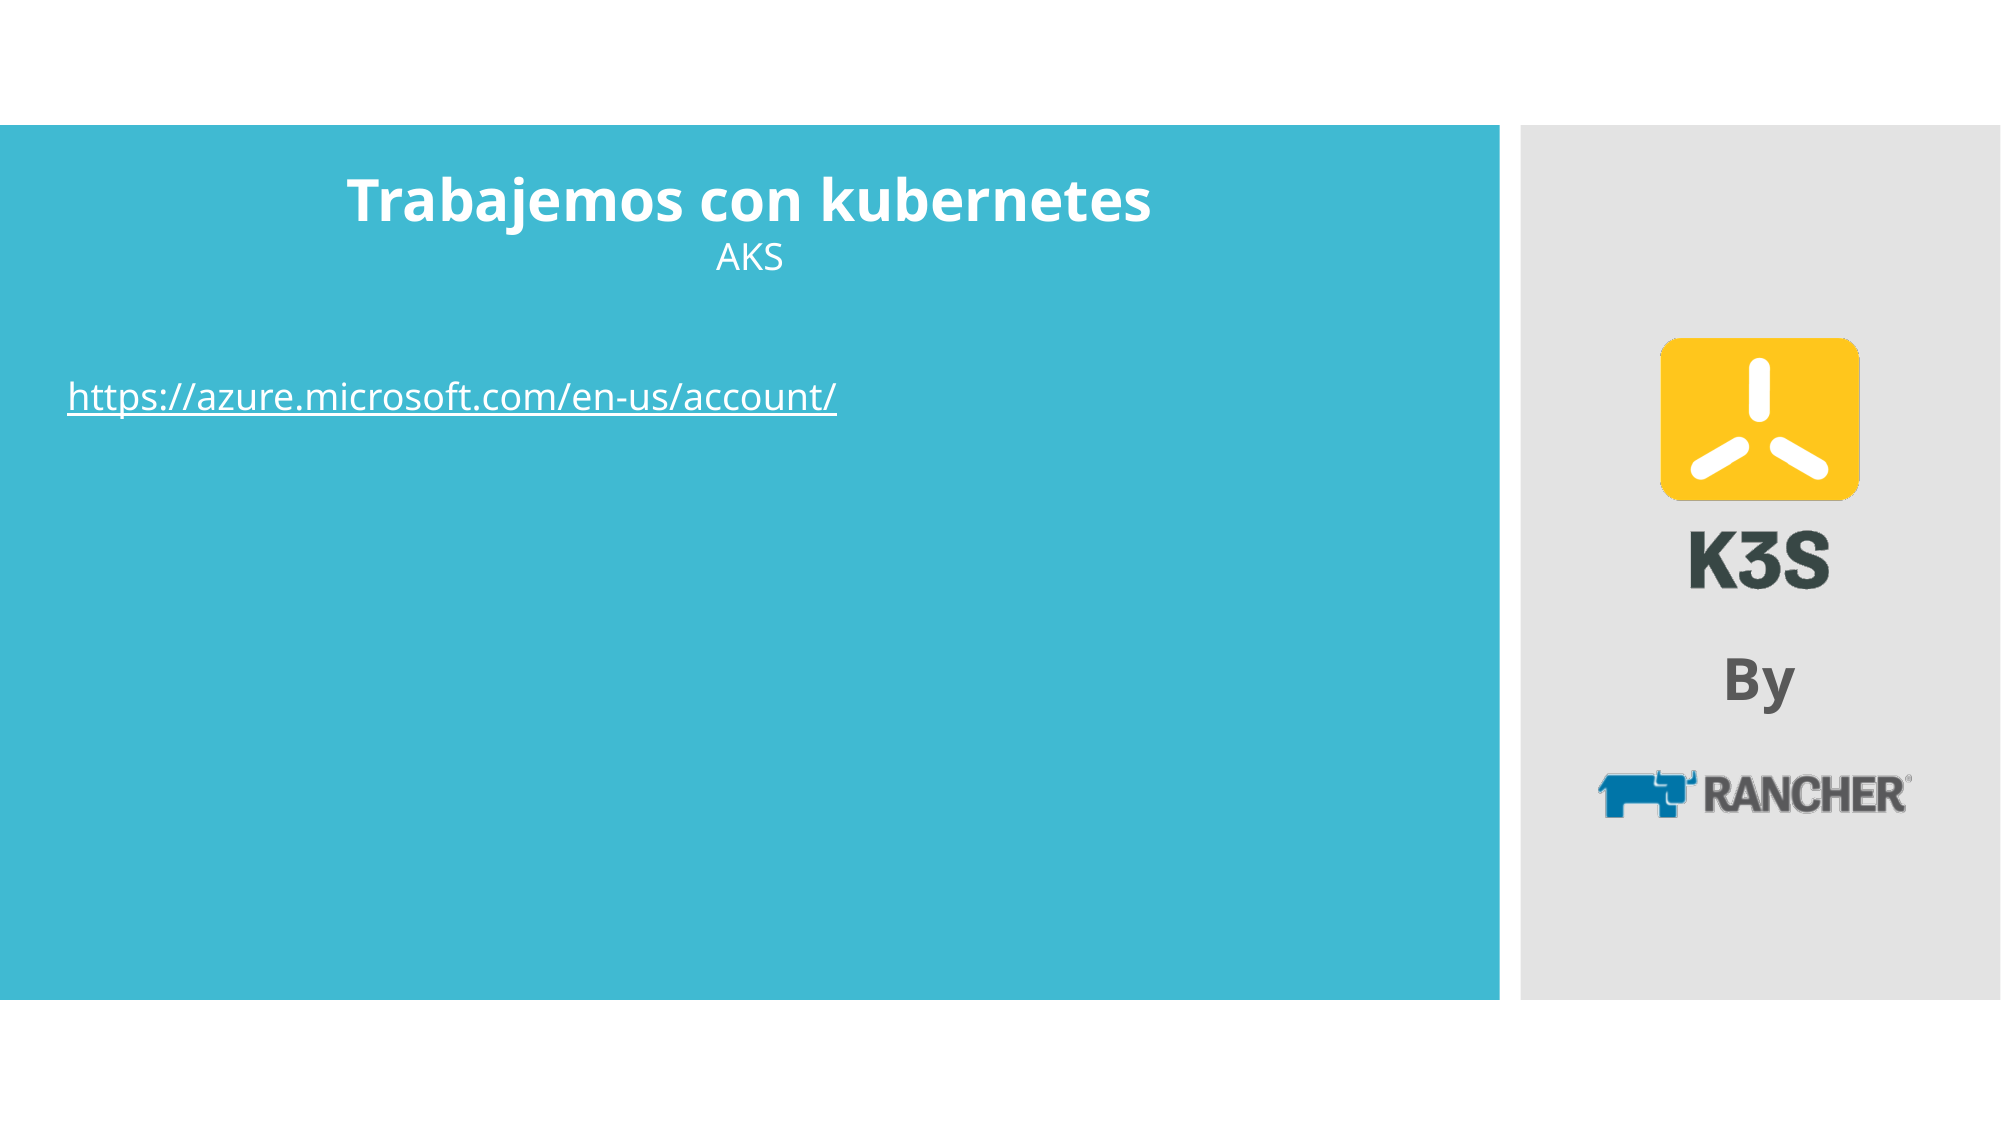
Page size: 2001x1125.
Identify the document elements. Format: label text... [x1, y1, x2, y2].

picture [1458, 306, 2000, 621]
text_box By [1708, 634, 1811, 720]
picture [1592, 753, 1926, 832]
text_box Trabajemos con kubernetes AKS [52, 155, 1448, 286]
text_box https://azure.microsoft.com/en-us/account/ [52, 365, 1458, 476]
